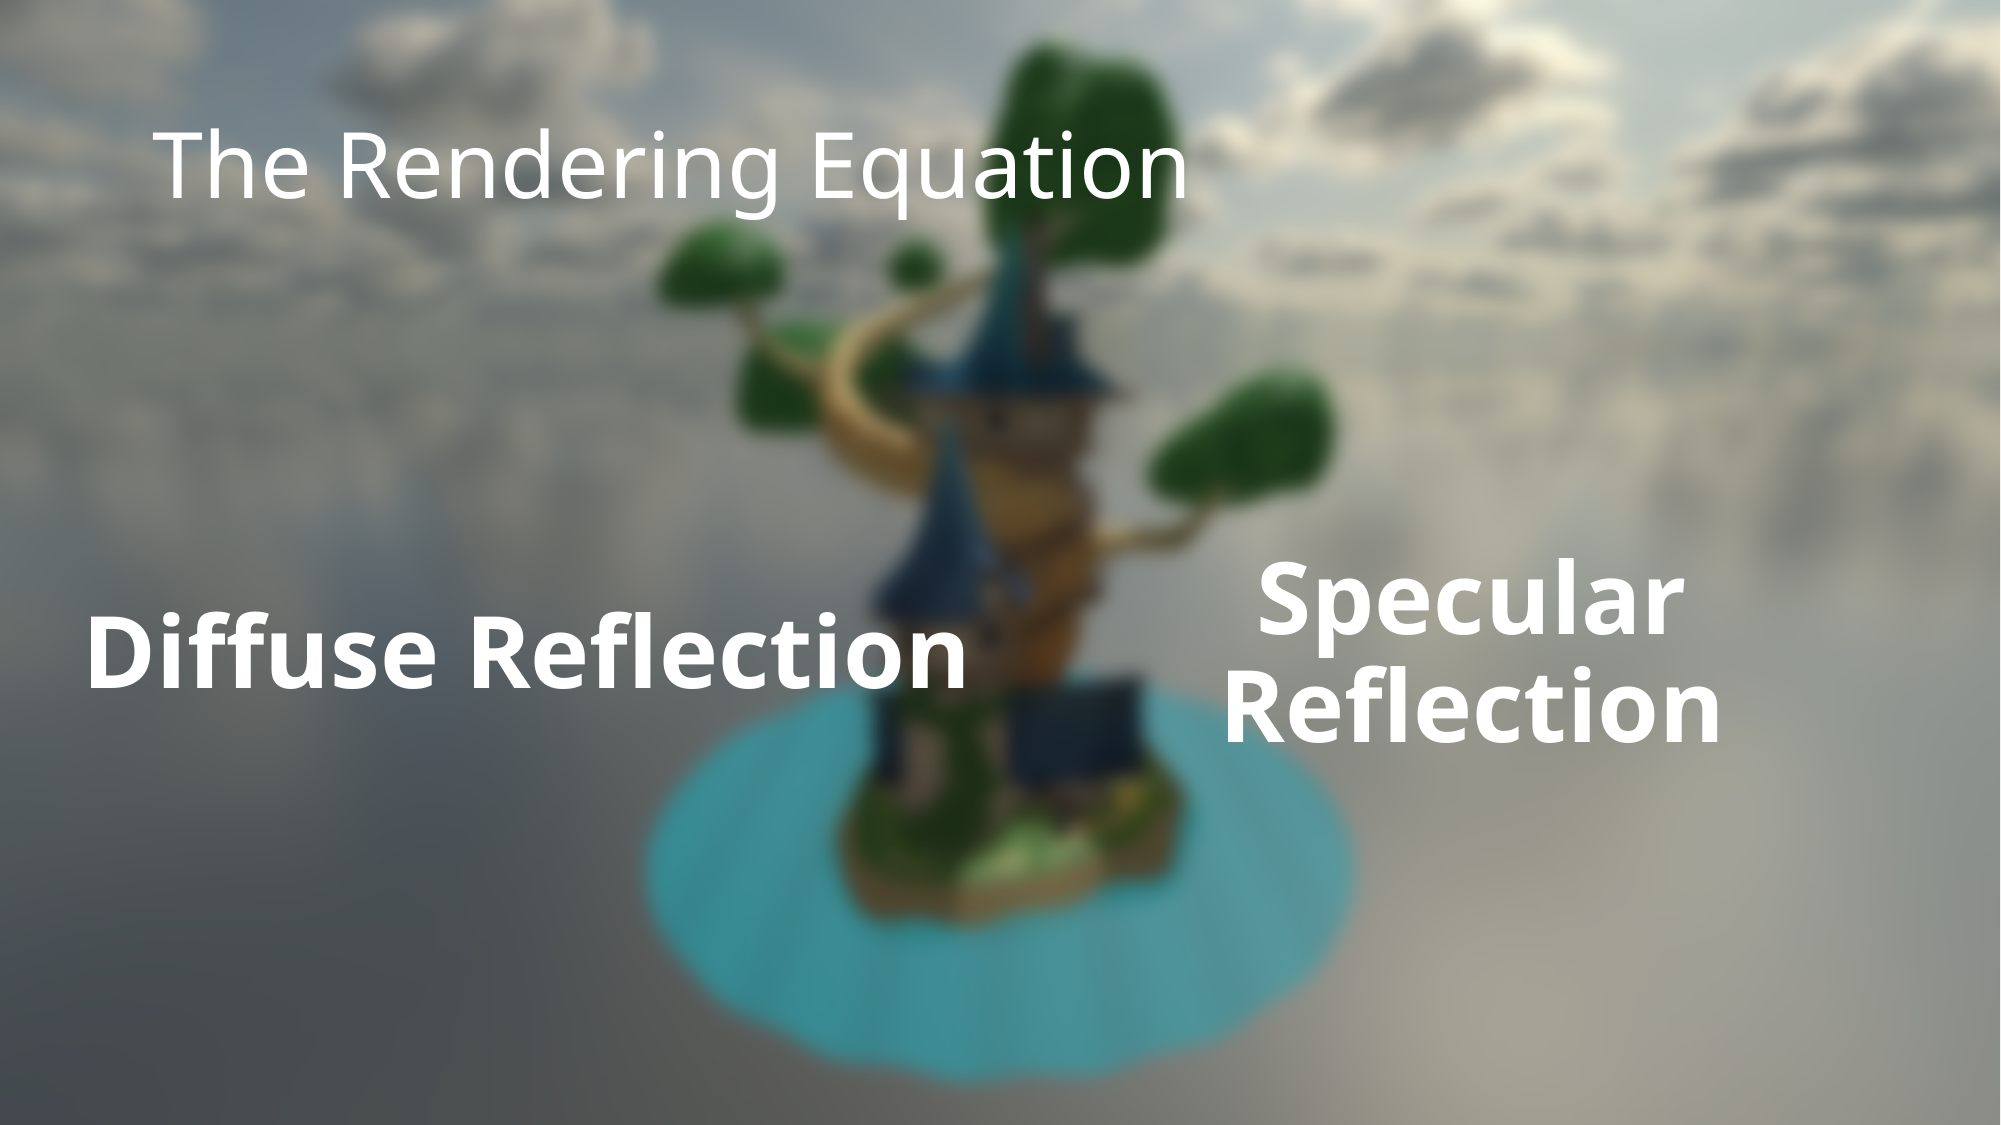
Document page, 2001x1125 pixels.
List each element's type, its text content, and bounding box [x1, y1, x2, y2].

picture [0, 0, 2001, 1125]
title The Rendering Equation [137, 59, 1863, 278]
text_box Specular Reflection [999, 298, 1945, 1013]
text_box Diffuse Reflection [55, 298, 999, 1013]
